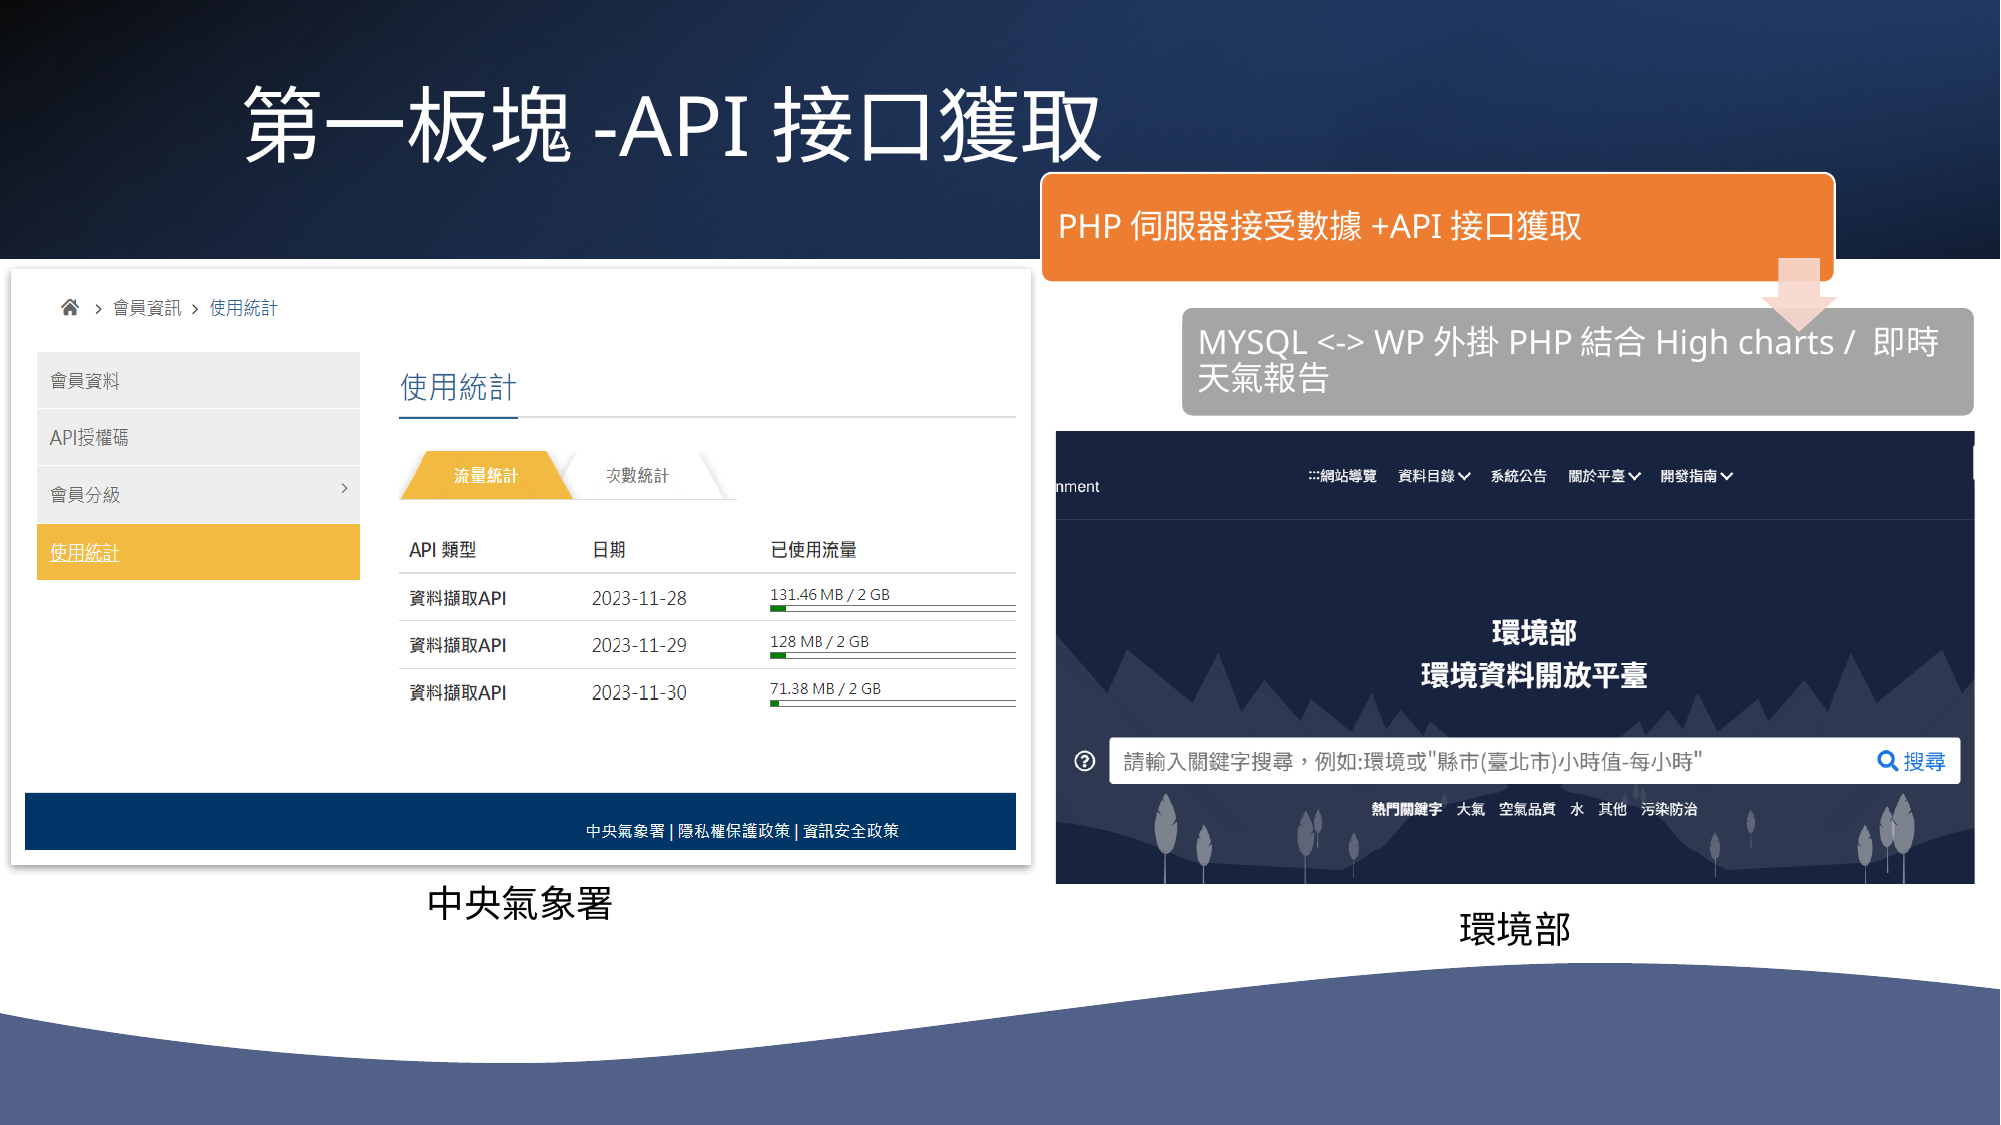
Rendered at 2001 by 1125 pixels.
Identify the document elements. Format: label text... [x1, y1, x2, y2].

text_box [1041, 172, 1975, 417]
title 第一板塊-API接口獲取 [225, 57, 1873, 202]
picture [1055, 431, 1975, 884]
text_box [0, 961, 2000, 1125]
picture [25, 283, 1016, 851]
text_box [0, 260, 2000, 1062]
text_box 環境部 [1055, 898, 1975, 958]
text_box [0, 0, 2000, 260]
text_box 中央氣象署 [25, 874, 1016, 932]
